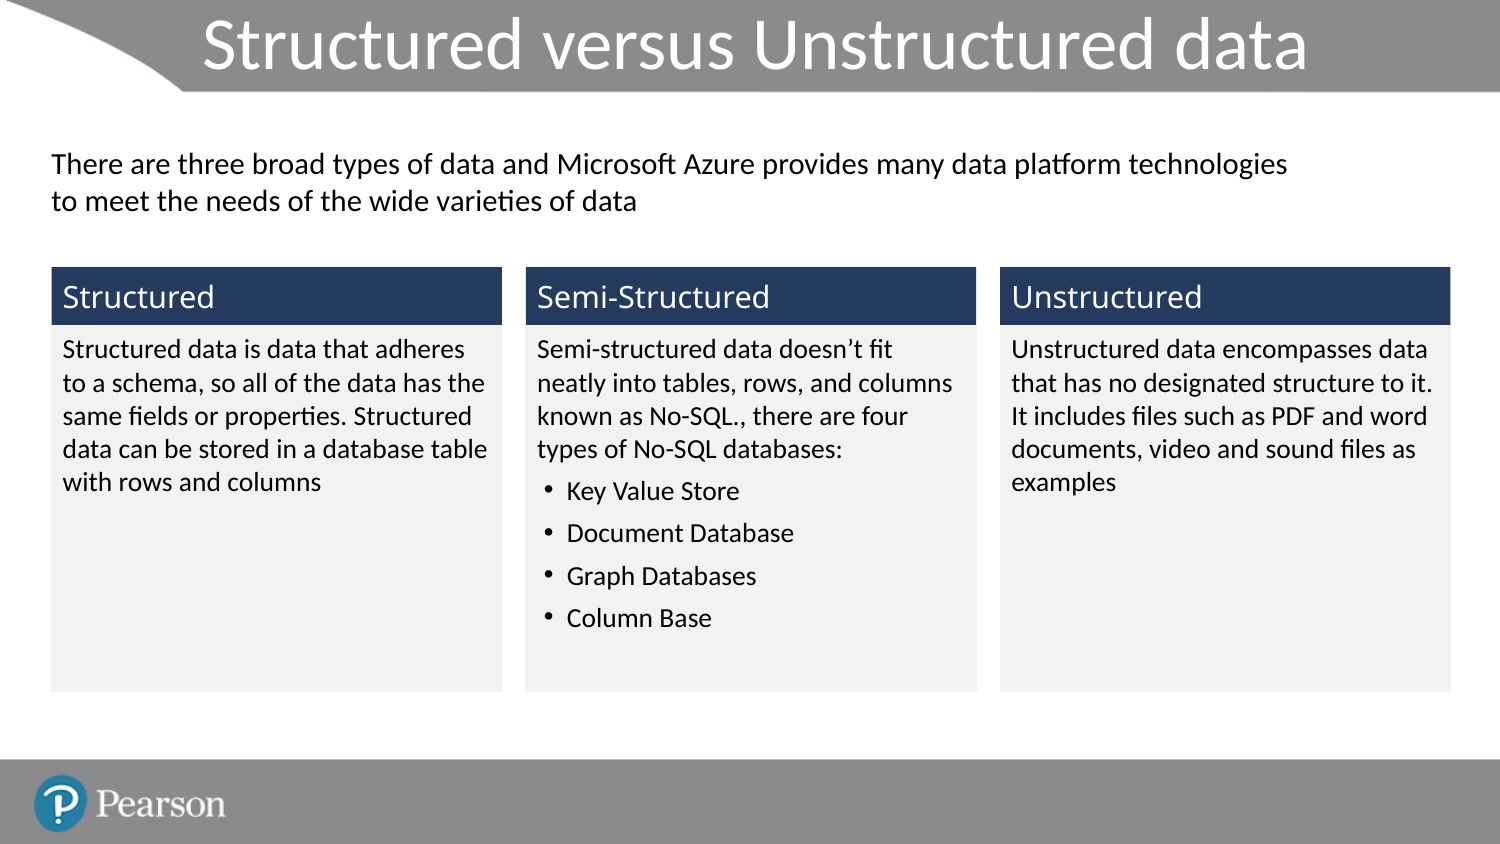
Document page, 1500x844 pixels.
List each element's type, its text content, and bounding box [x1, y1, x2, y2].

text_box Semi-Structured [525, 267, 977, 325]
text_box There are three broad types of data and Microsoft Azure provides many data platform technologies to meet the needs of the wide varieties of data [51, 143, 1449, 218]
text_box Semi-structured data doesn’t fit neatly into tables, rows, and columns known as No-SQL., there are four types of No-SQL databases: Key Value Store Document Database Graph Databases Column Base [525, 325, 977, 692]
text_box Unstructured data encompasses data that has no designated structure to it. It includes files such as PDF and word documents, video and sound files as examples [1000, 325, 1451, 692]
text_box Unstructured [1000, 267, 1451, 325]
picture [0, 0, 1500, 844]
title Structured versus Unstructured data [187, 0, 1428, 79]
text_box Structured data is data that adheres to a schema, so all of the data has the same fields or properties. Structured data can be stored in a database table with rows and columns [51, 325, 502, 692]
text_box Structured [51, 267, 502, 325]
